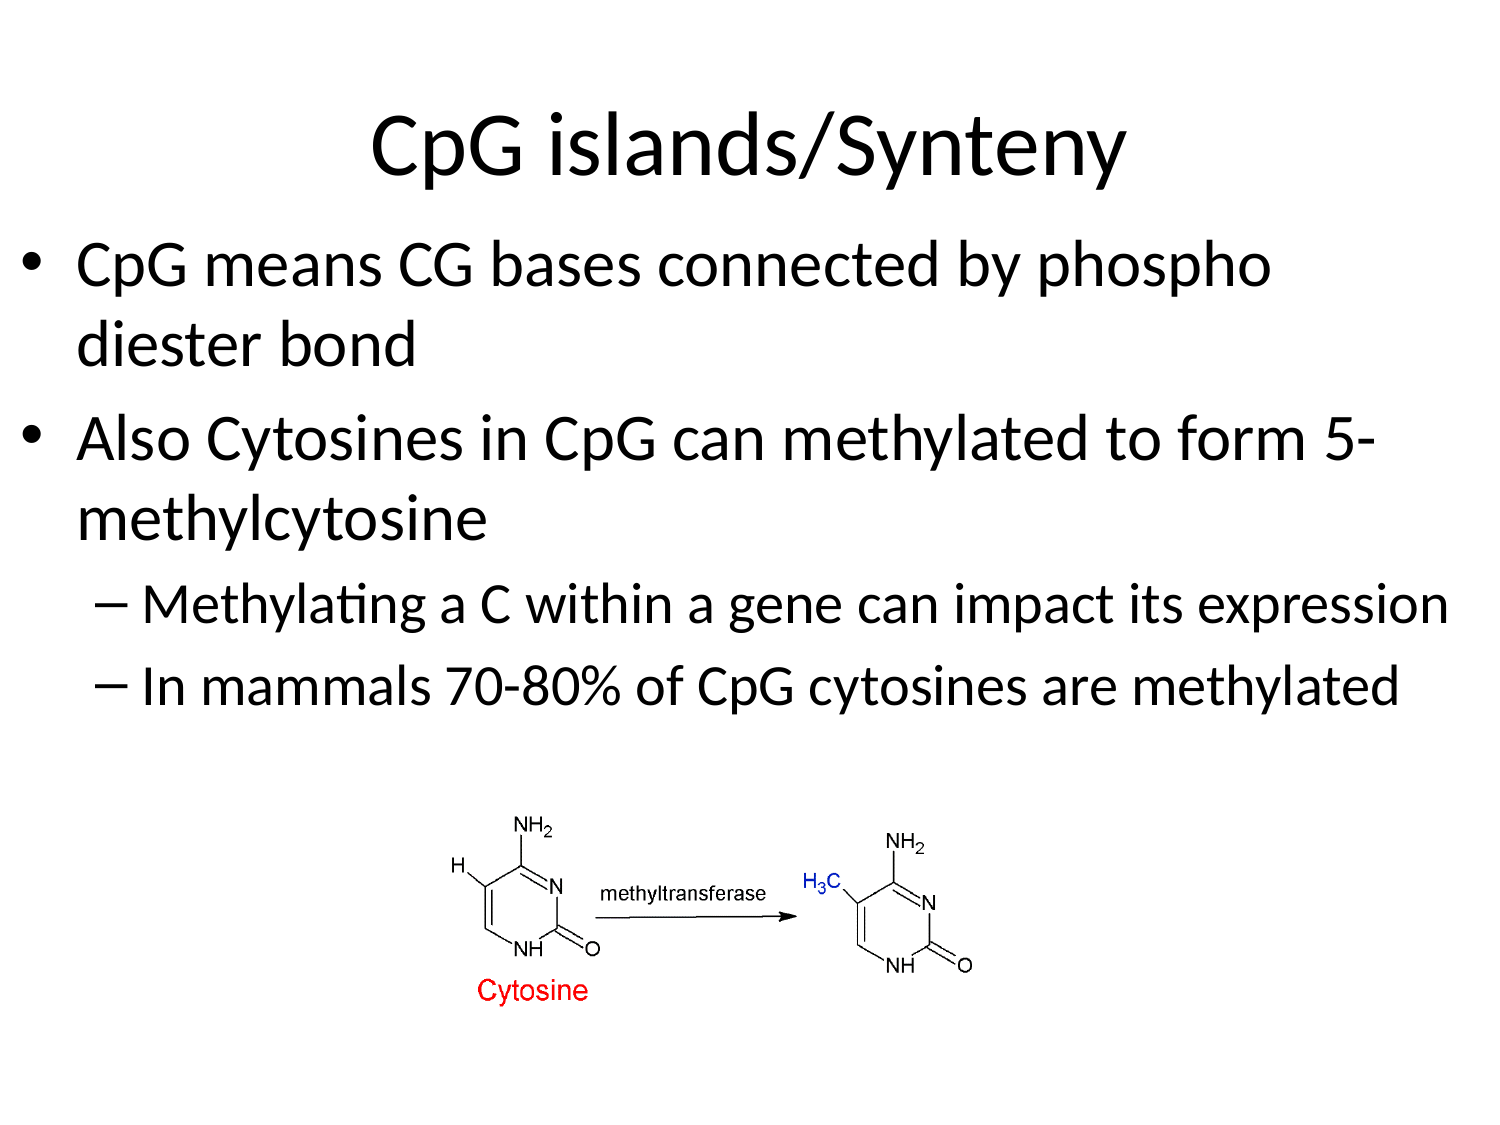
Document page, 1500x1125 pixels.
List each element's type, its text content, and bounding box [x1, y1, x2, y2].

title CpG islands/Synteny [75, 45, 1425, 212]
picture [449, 812, 977, 1016]
list CpG means CG bases connected by phospho diester bond Also Cytosines in CpG can methylated to form 5-methylcytosine Methylating a C within a gene can impact its expression In mammals 70-80% of CpG cytosines are methylated [4, 212, 1475, 955]
